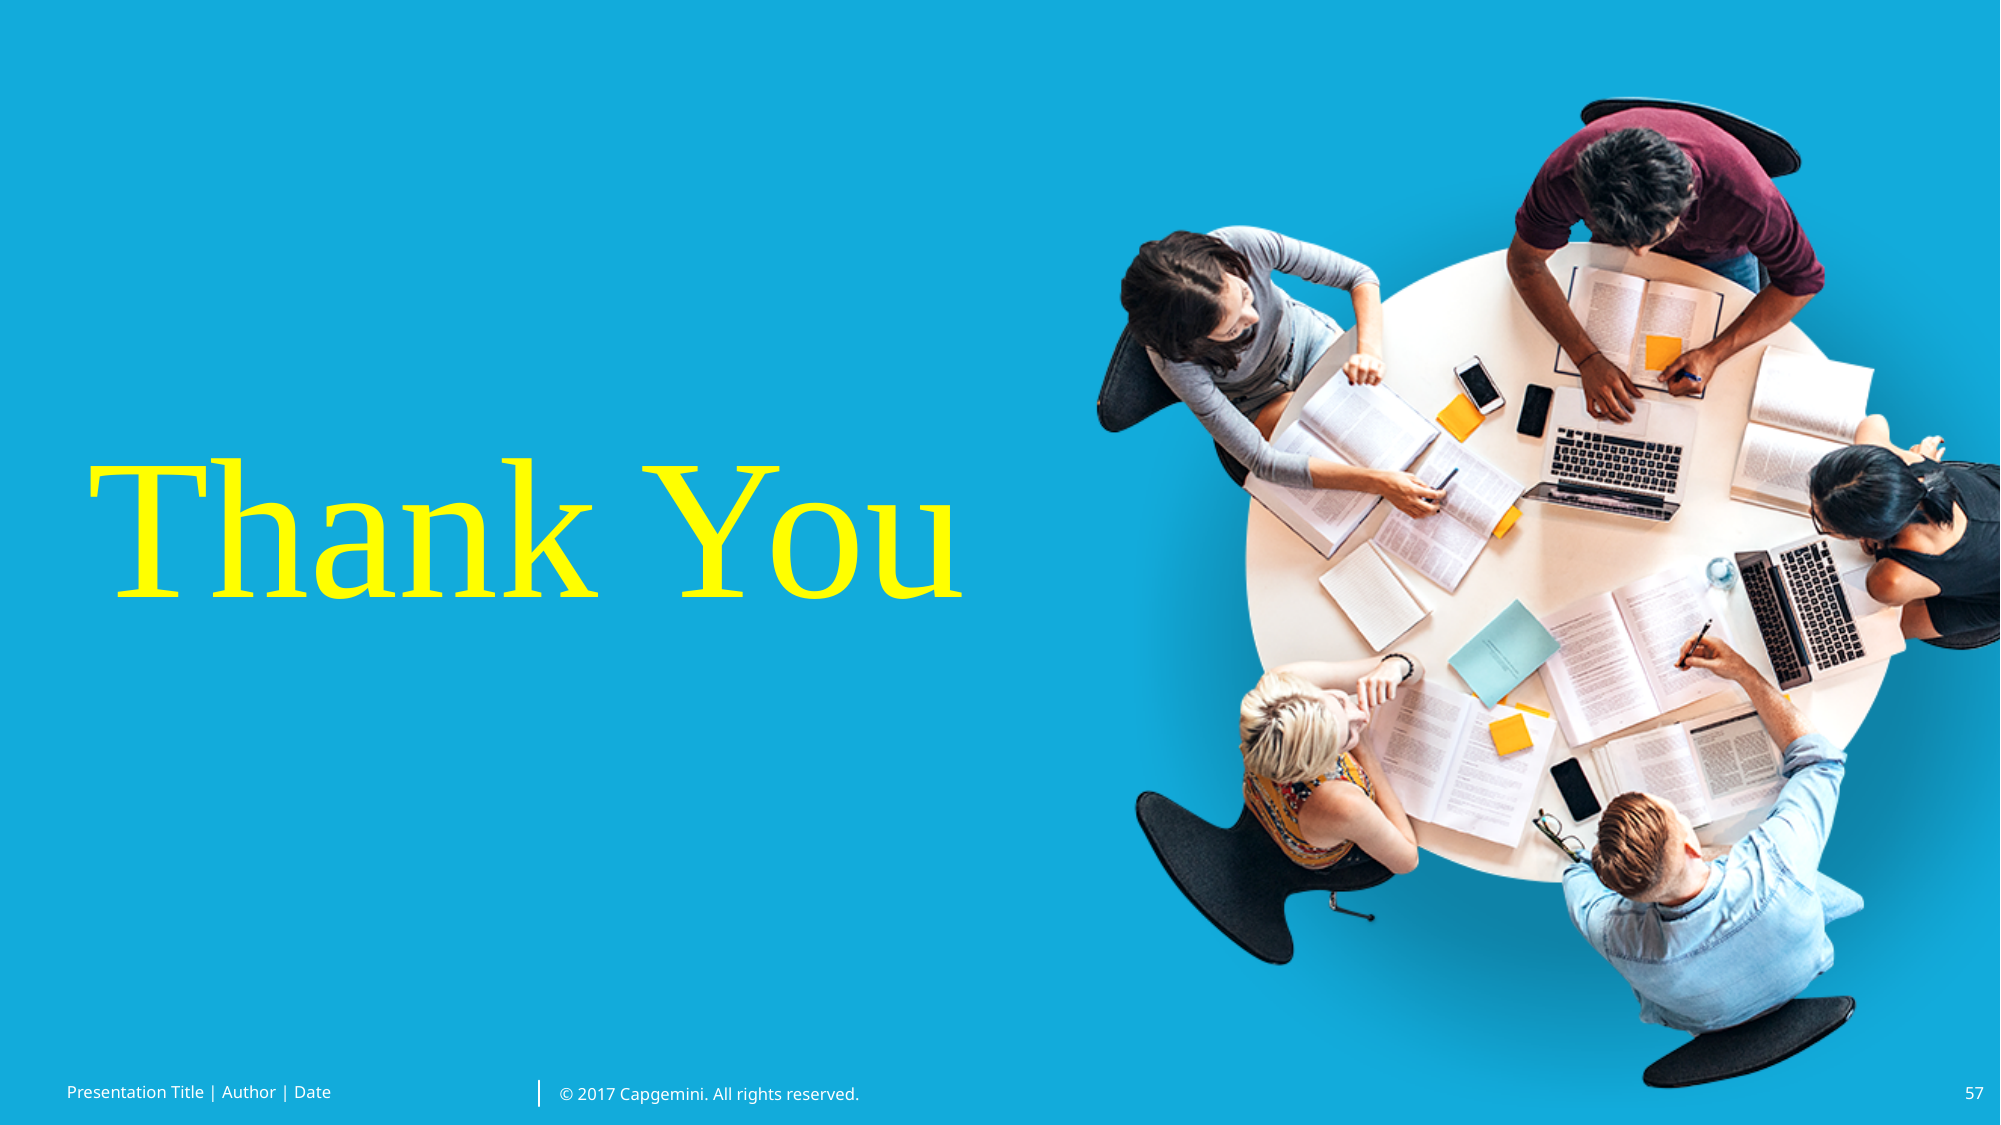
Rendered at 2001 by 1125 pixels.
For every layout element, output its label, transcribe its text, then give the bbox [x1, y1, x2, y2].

title Thank You [87, 500, 1736, 641]
picture [697, 0, 2000, 1125]
